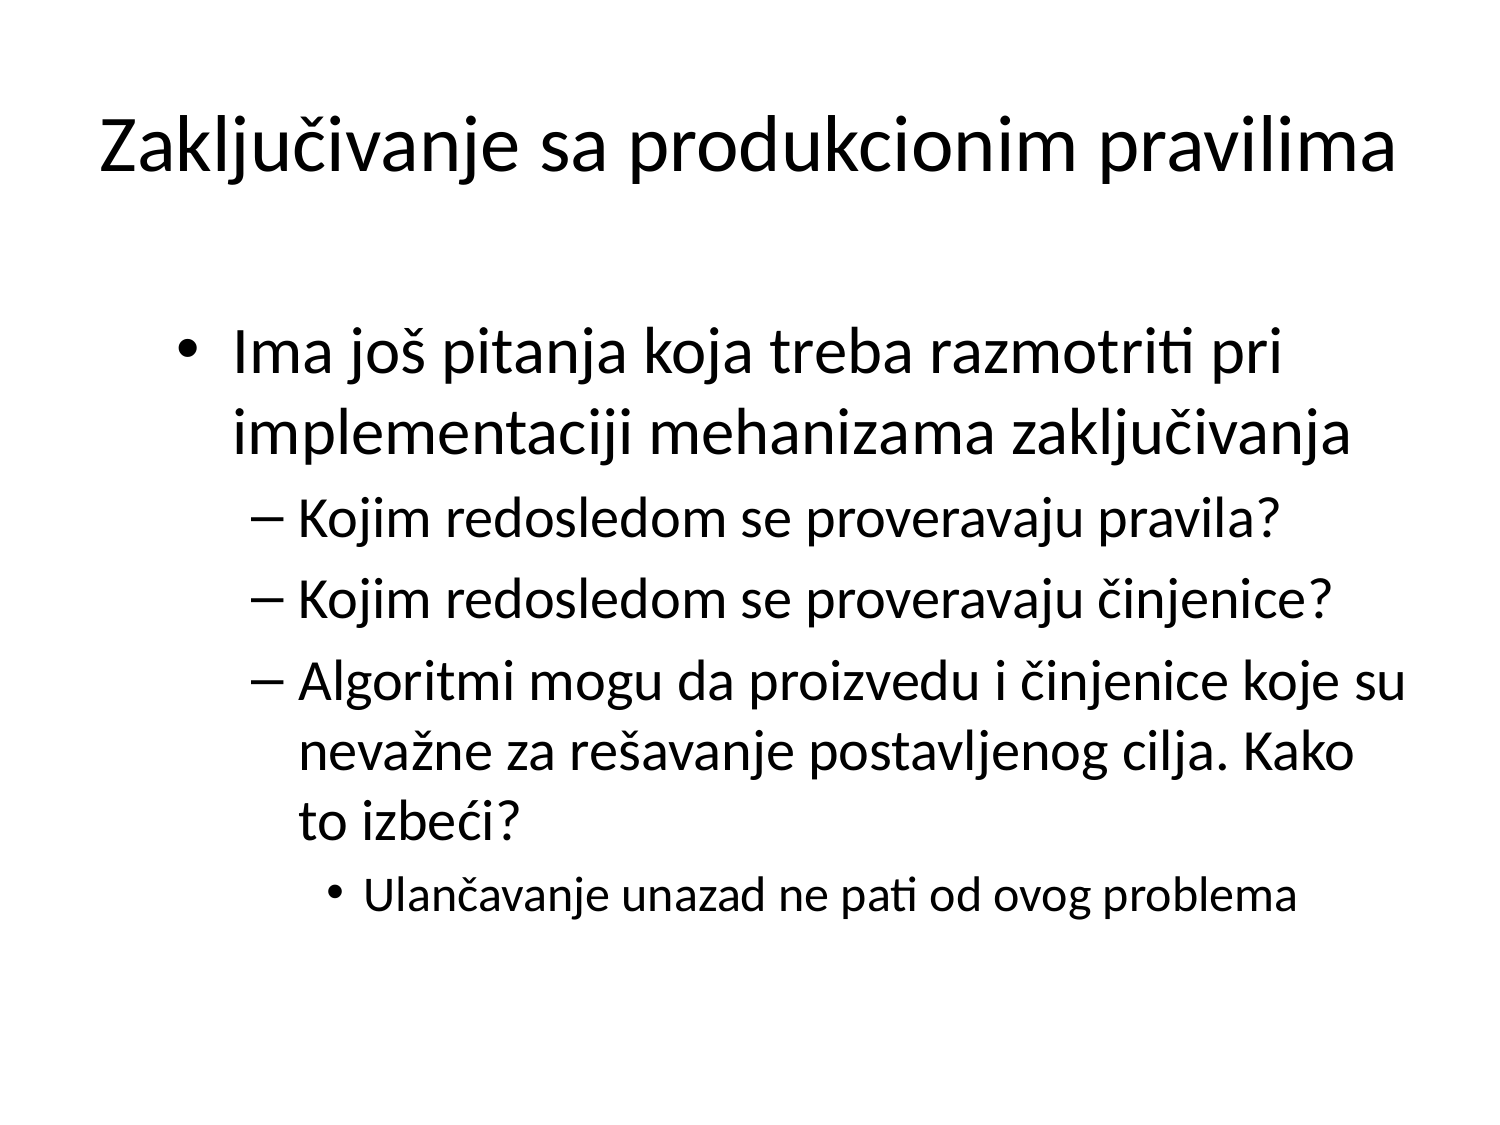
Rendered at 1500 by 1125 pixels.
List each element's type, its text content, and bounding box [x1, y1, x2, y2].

title Zaključivanje sa produkcionim pravilima [75, 45, 1425, 233]
list Ima još pitanja koja treba razmotriti pri implementaciji mehanizama zaključivanja Kojim redosledom se proveravaju pravila? Kojim redosledom se proveravaju činjenice? Algoritmi mogu da proizvedu i činjenice koje su nevažne za rešavanje postavljenog cilja. Kako to izbeći? Ulančavanje unazad ne pati od ovog problema [161, 299, 1425, 1009]
